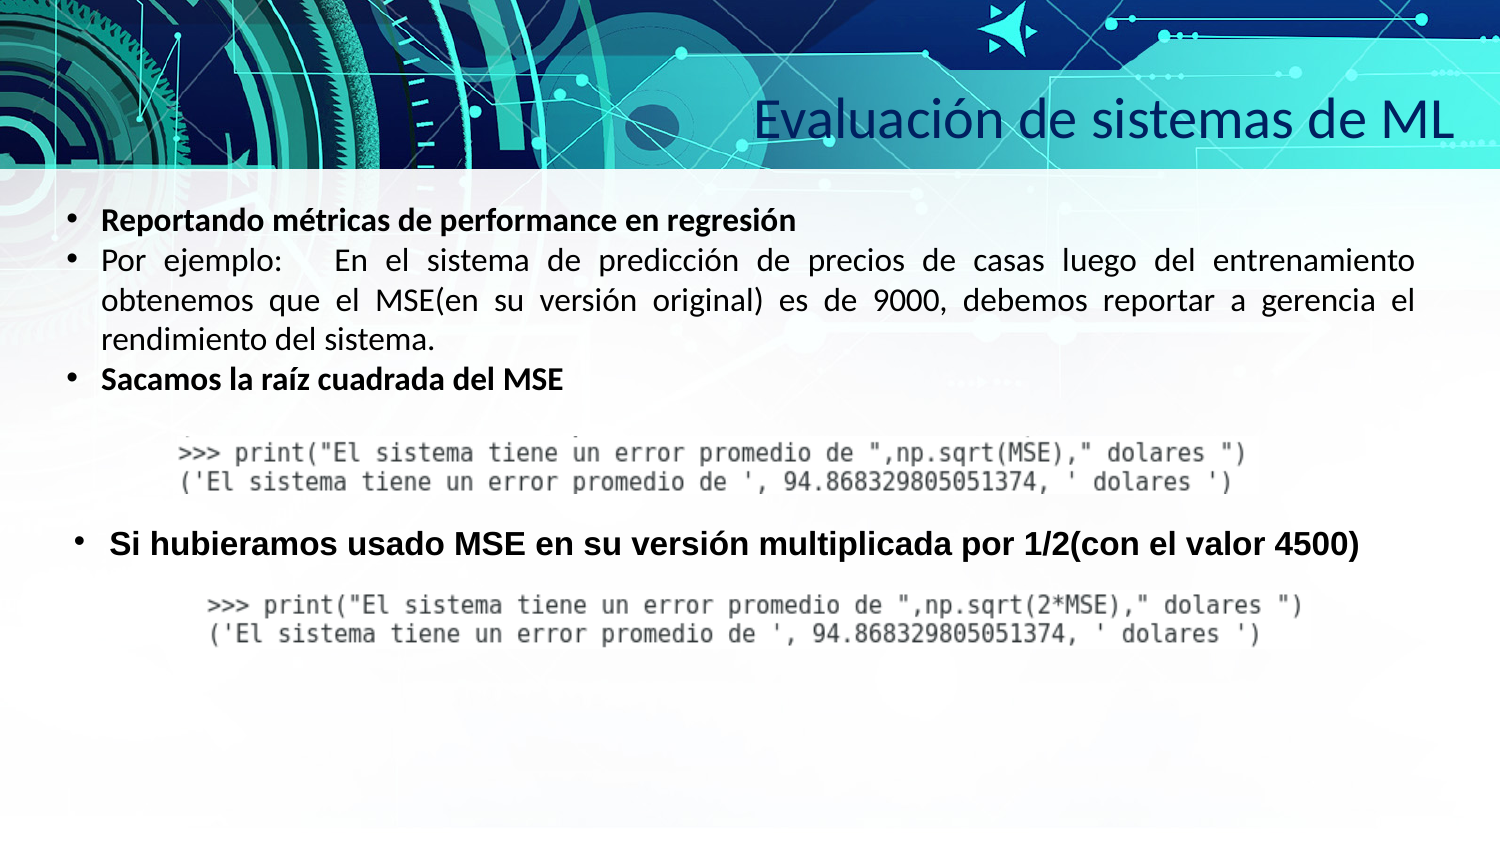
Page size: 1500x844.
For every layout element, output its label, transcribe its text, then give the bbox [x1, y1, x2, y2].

text_box Si hubieramos usado MSE en su versión multiplicada por 1/2(con el valor 4500) [59, 515, 1377, 567]
picture [0, 0, 1500, 844]
text_box Evaluación de sistemas de ML [118, 65, 1470, 165]
text_box Reportando métricas de performance en regresión Por ejemplo: En el sistema de predicción de precios de casas luego del entrenamiento obtenemos que el MSE(en su versión original) es de 9000, debemos reportar a gerencia el rendimiento del sistema. Sacamos la raíz cuadrada del MSE [65, 197, 1418, 414]
